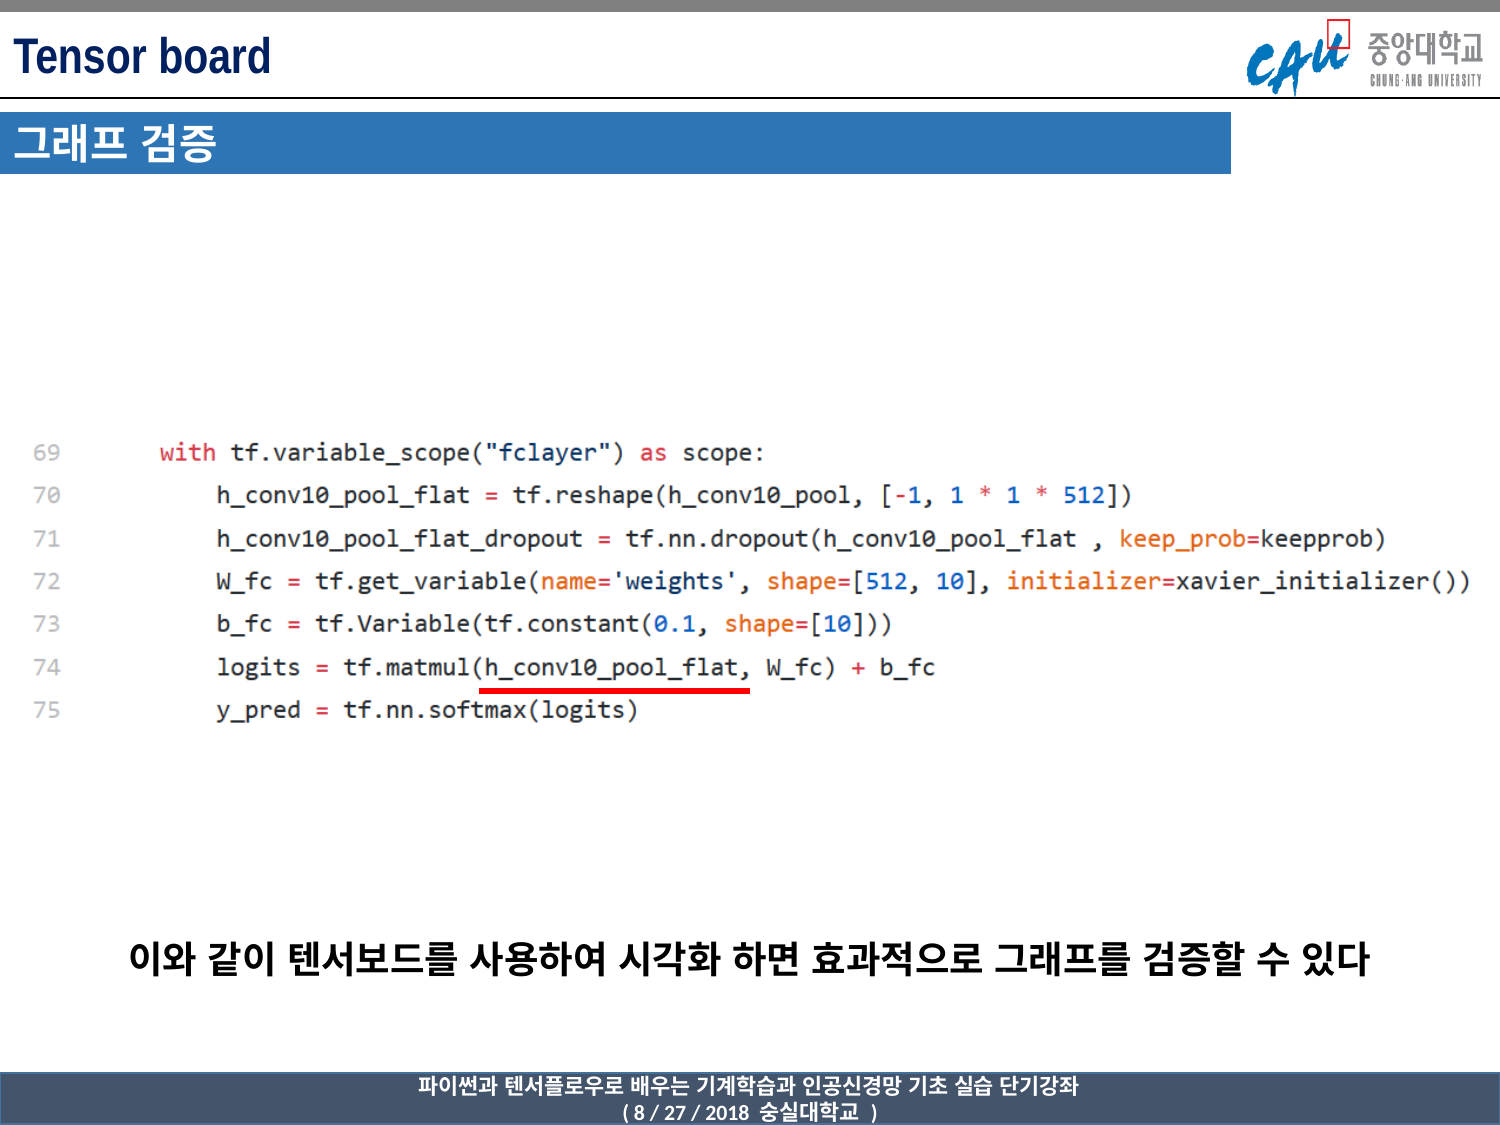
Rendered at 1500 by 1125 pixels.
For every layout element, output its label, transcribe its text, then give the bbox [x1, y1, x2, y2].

text_box 그래프 검증 [0, 112, 1231, 174]
text_box 이와 같이 텐서보드를 사용하여 시각화 하면 효과적으로 그래프를 검증할 수 있다 [113, 928, 1387, 989]
text_box Tensor board [0, 4, 1173, 103]
picture [0, 423, 1500, 731]
picture [1227, 5, 1500, 110]
